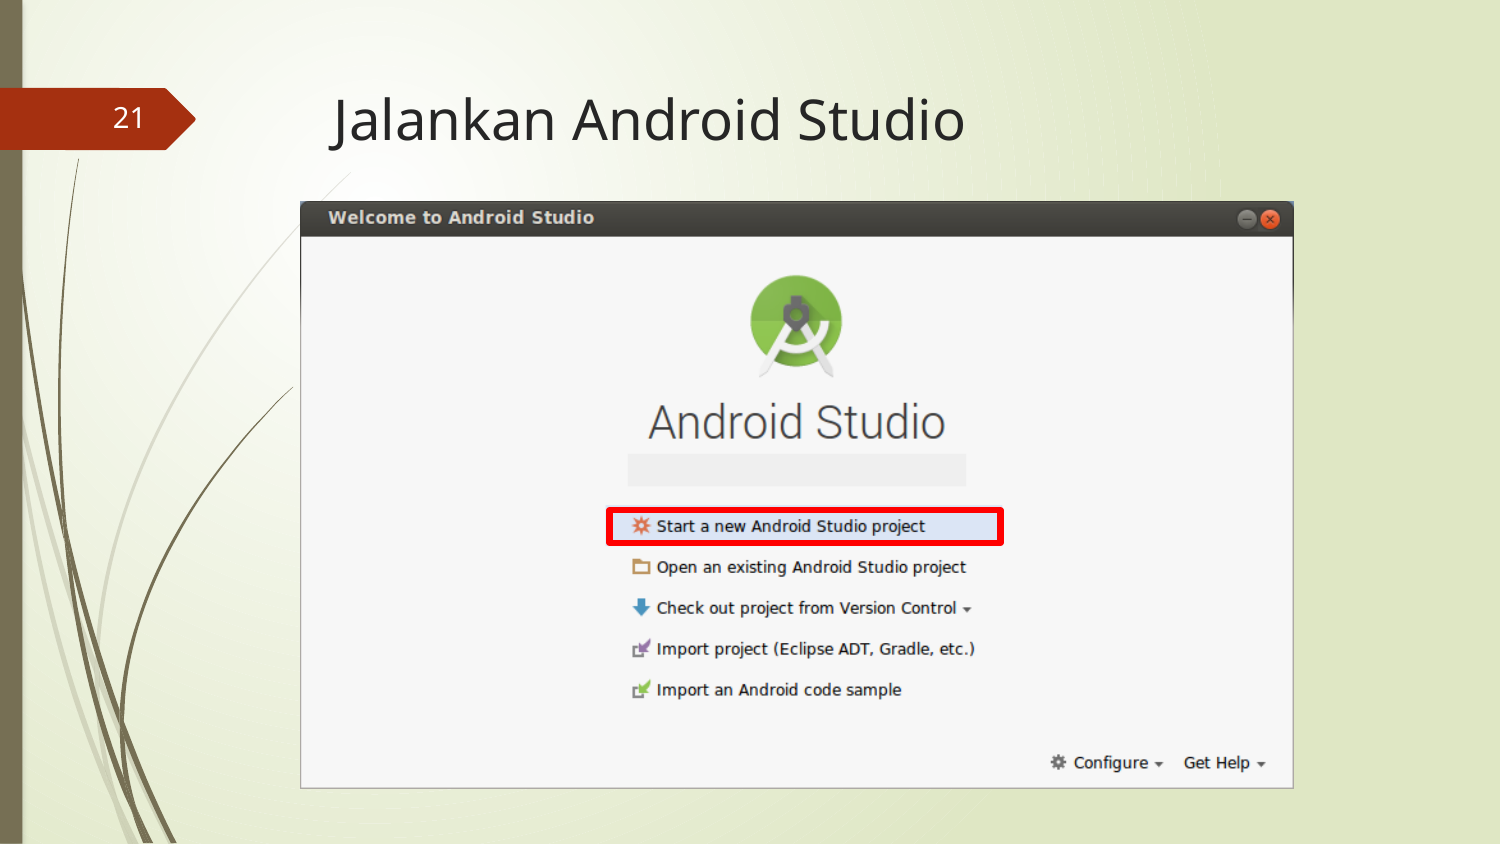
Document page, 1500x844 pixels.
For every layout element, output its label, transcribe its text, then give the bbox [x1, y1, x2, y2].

slide_number 21 [65, 96, 162, 142]
picture [300, 201, 1294, 790]
title Jalankan Android Studio [319, 76, 1416, 235]
